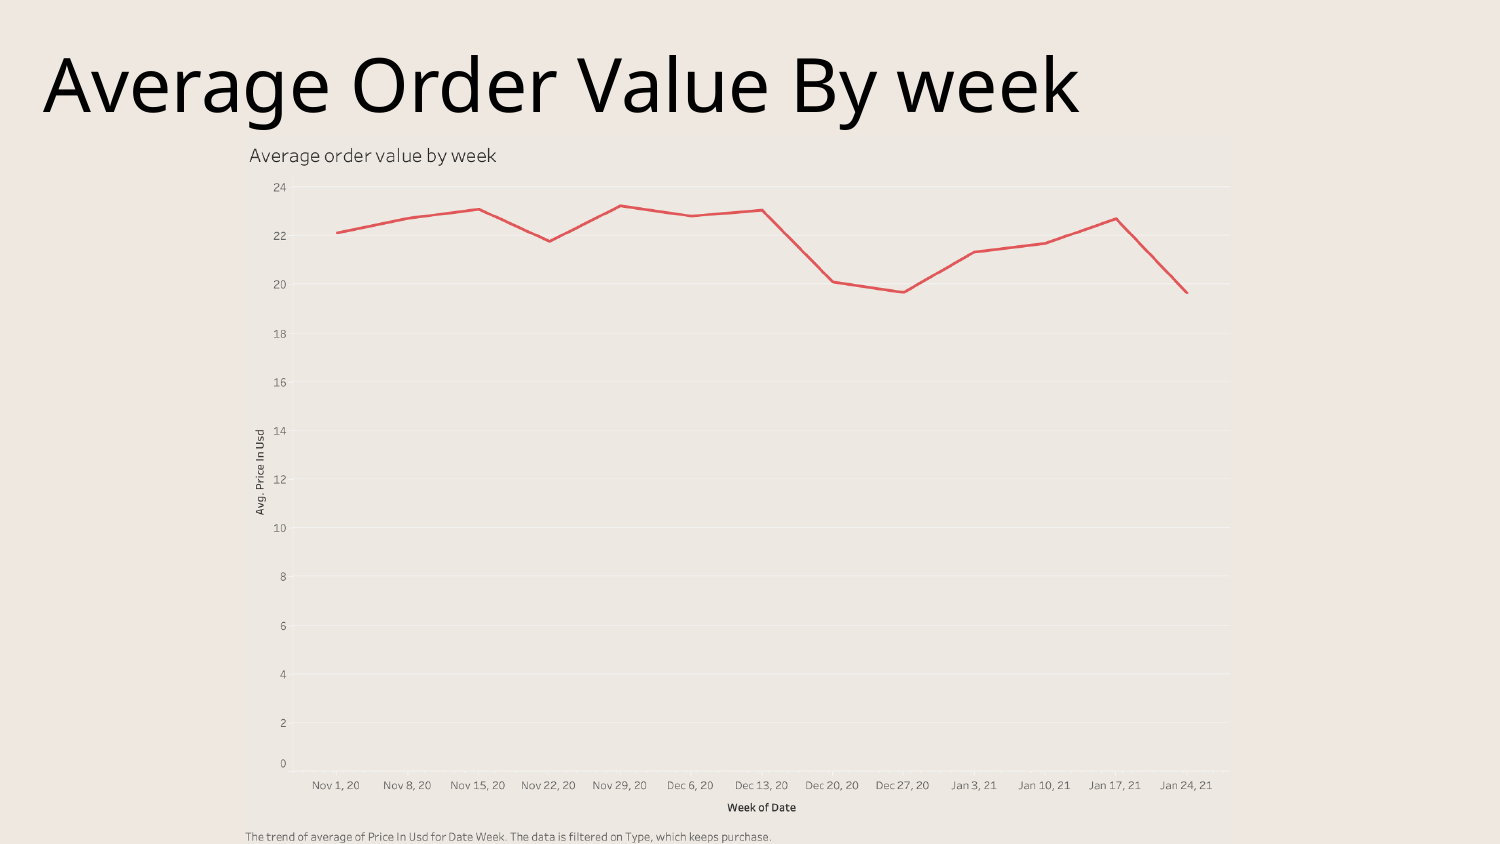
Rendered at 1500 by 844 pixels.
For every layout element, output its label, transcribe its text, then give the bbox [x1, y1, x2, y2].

picture [245, 136, 1231, 844]
text_box Average Order Value By week [28, 30, 1472, 136]
